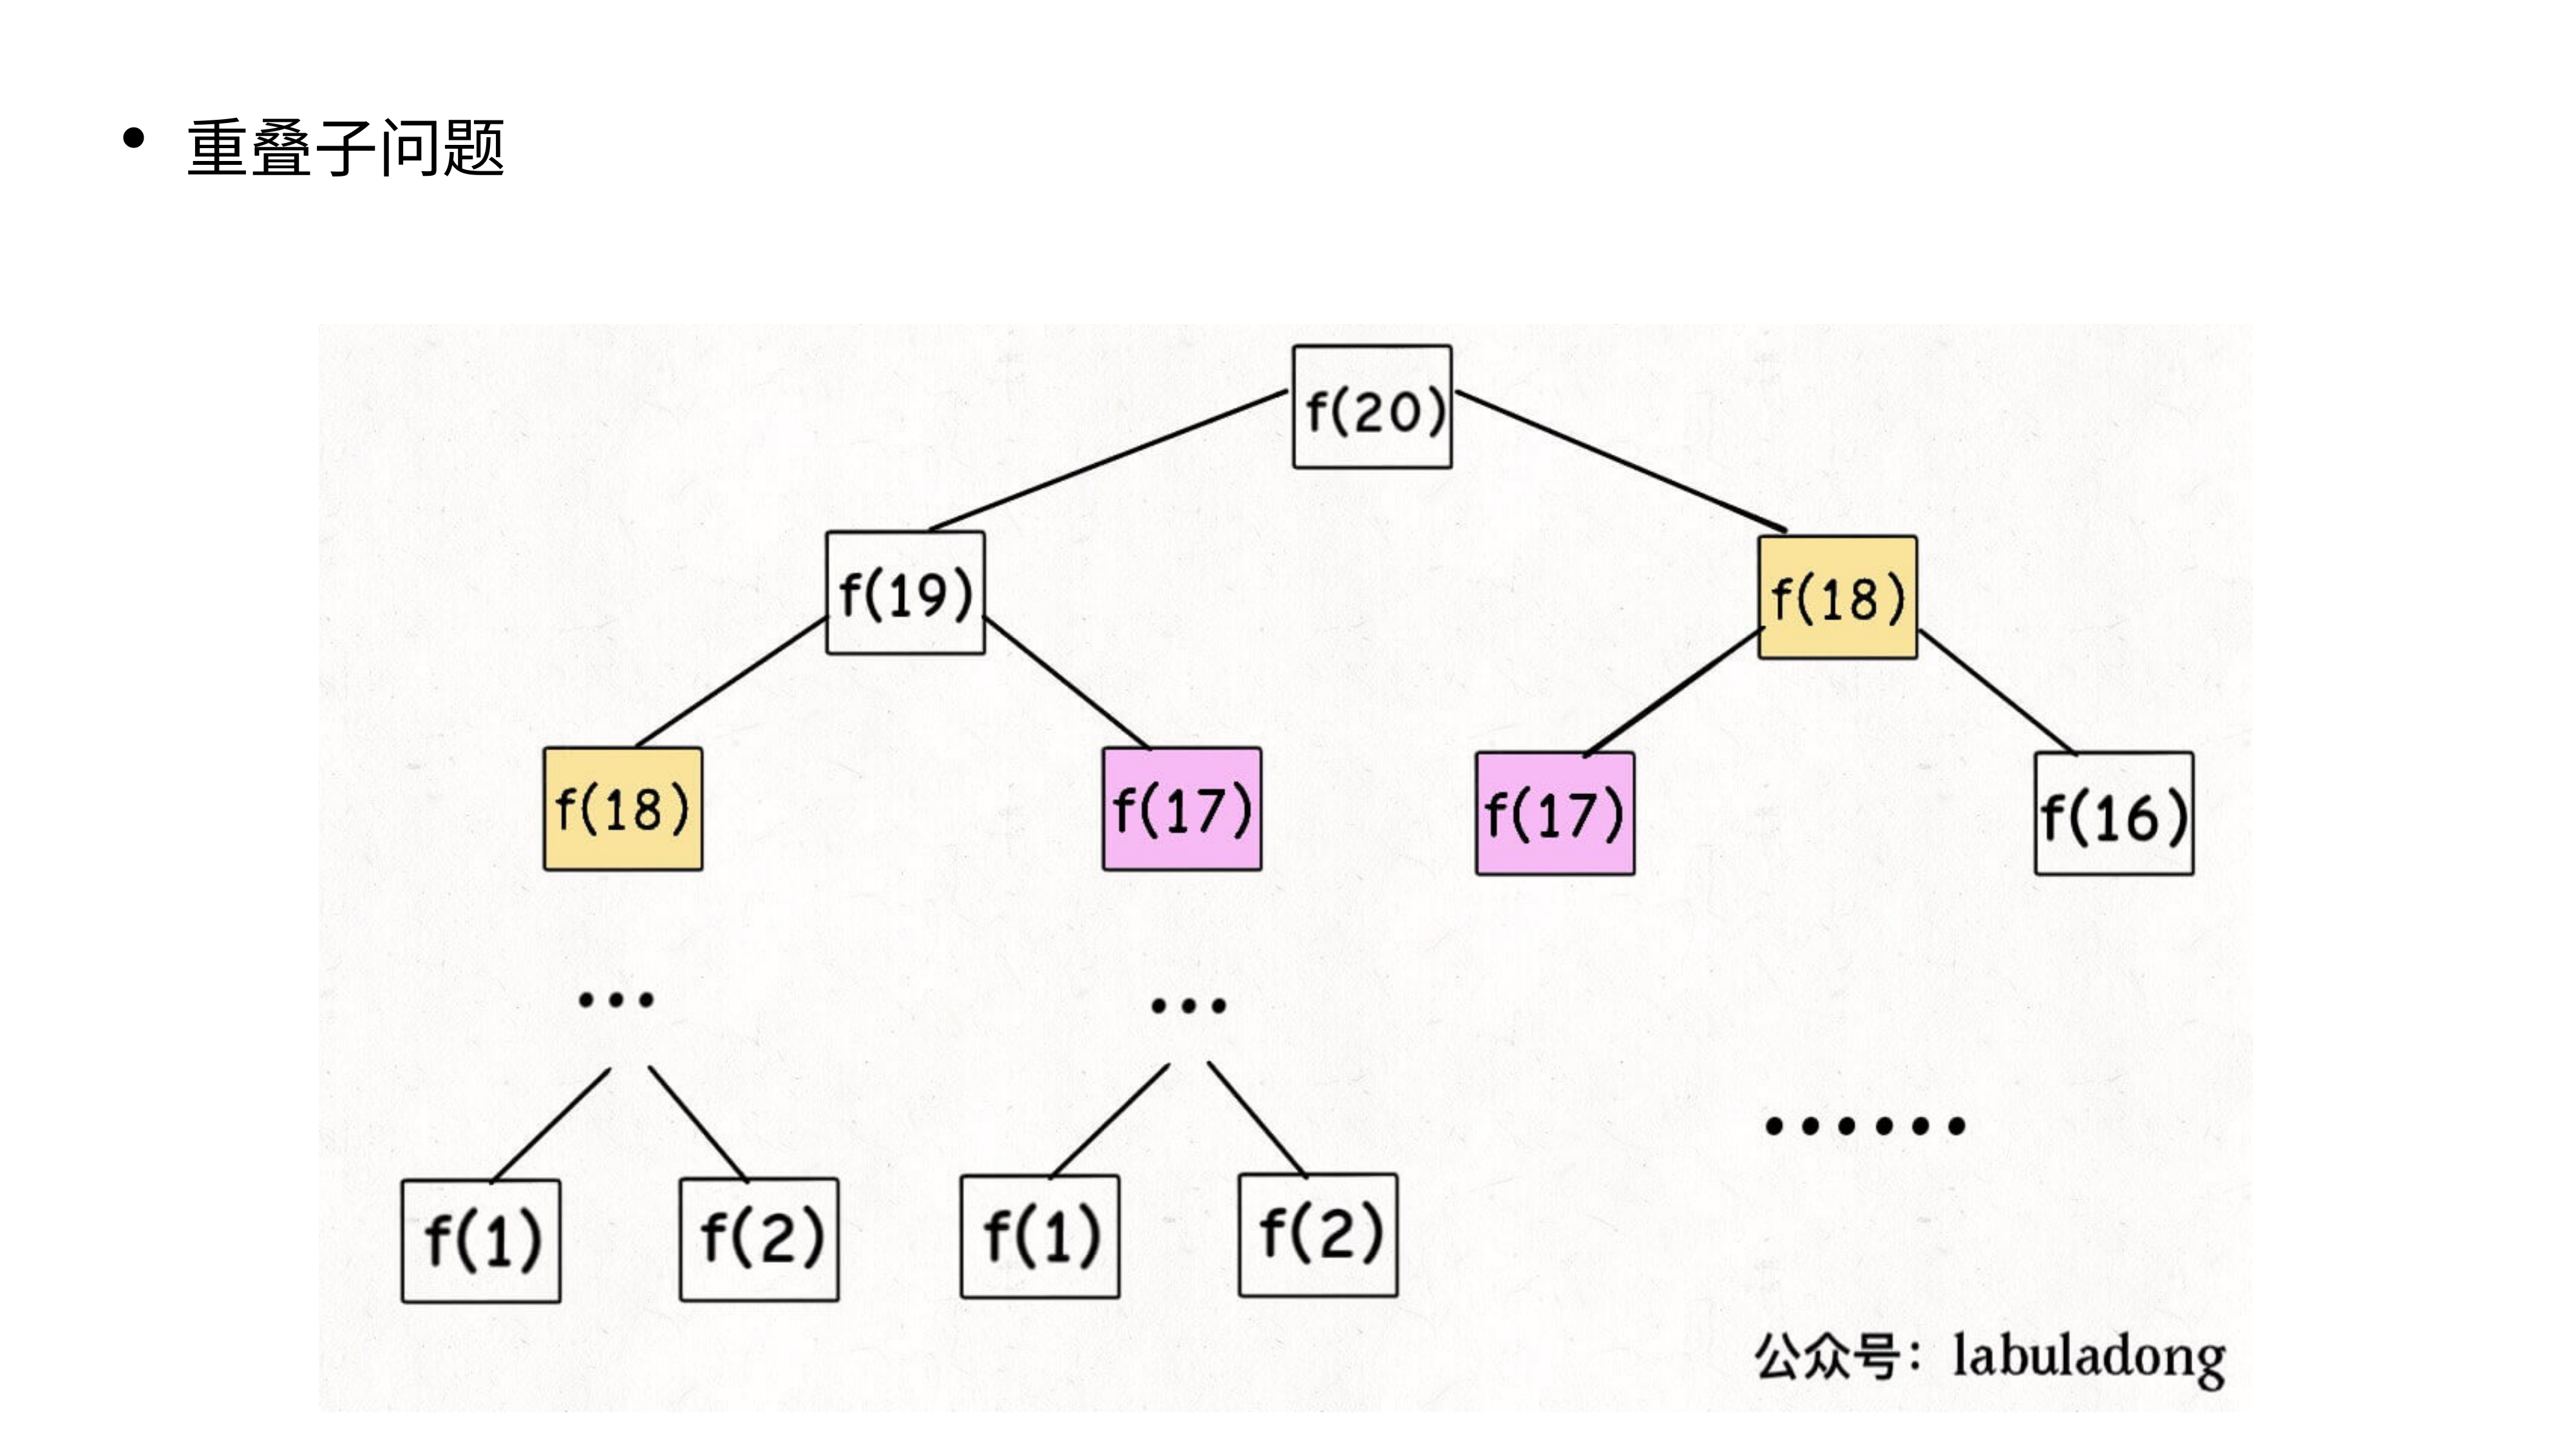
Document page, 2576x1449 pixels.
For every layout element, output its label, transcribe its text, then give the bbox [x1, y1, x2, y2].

text_box 重叠子问题 [115, 110, 513, 191]
picture [318, 324, 2253, 1412]
